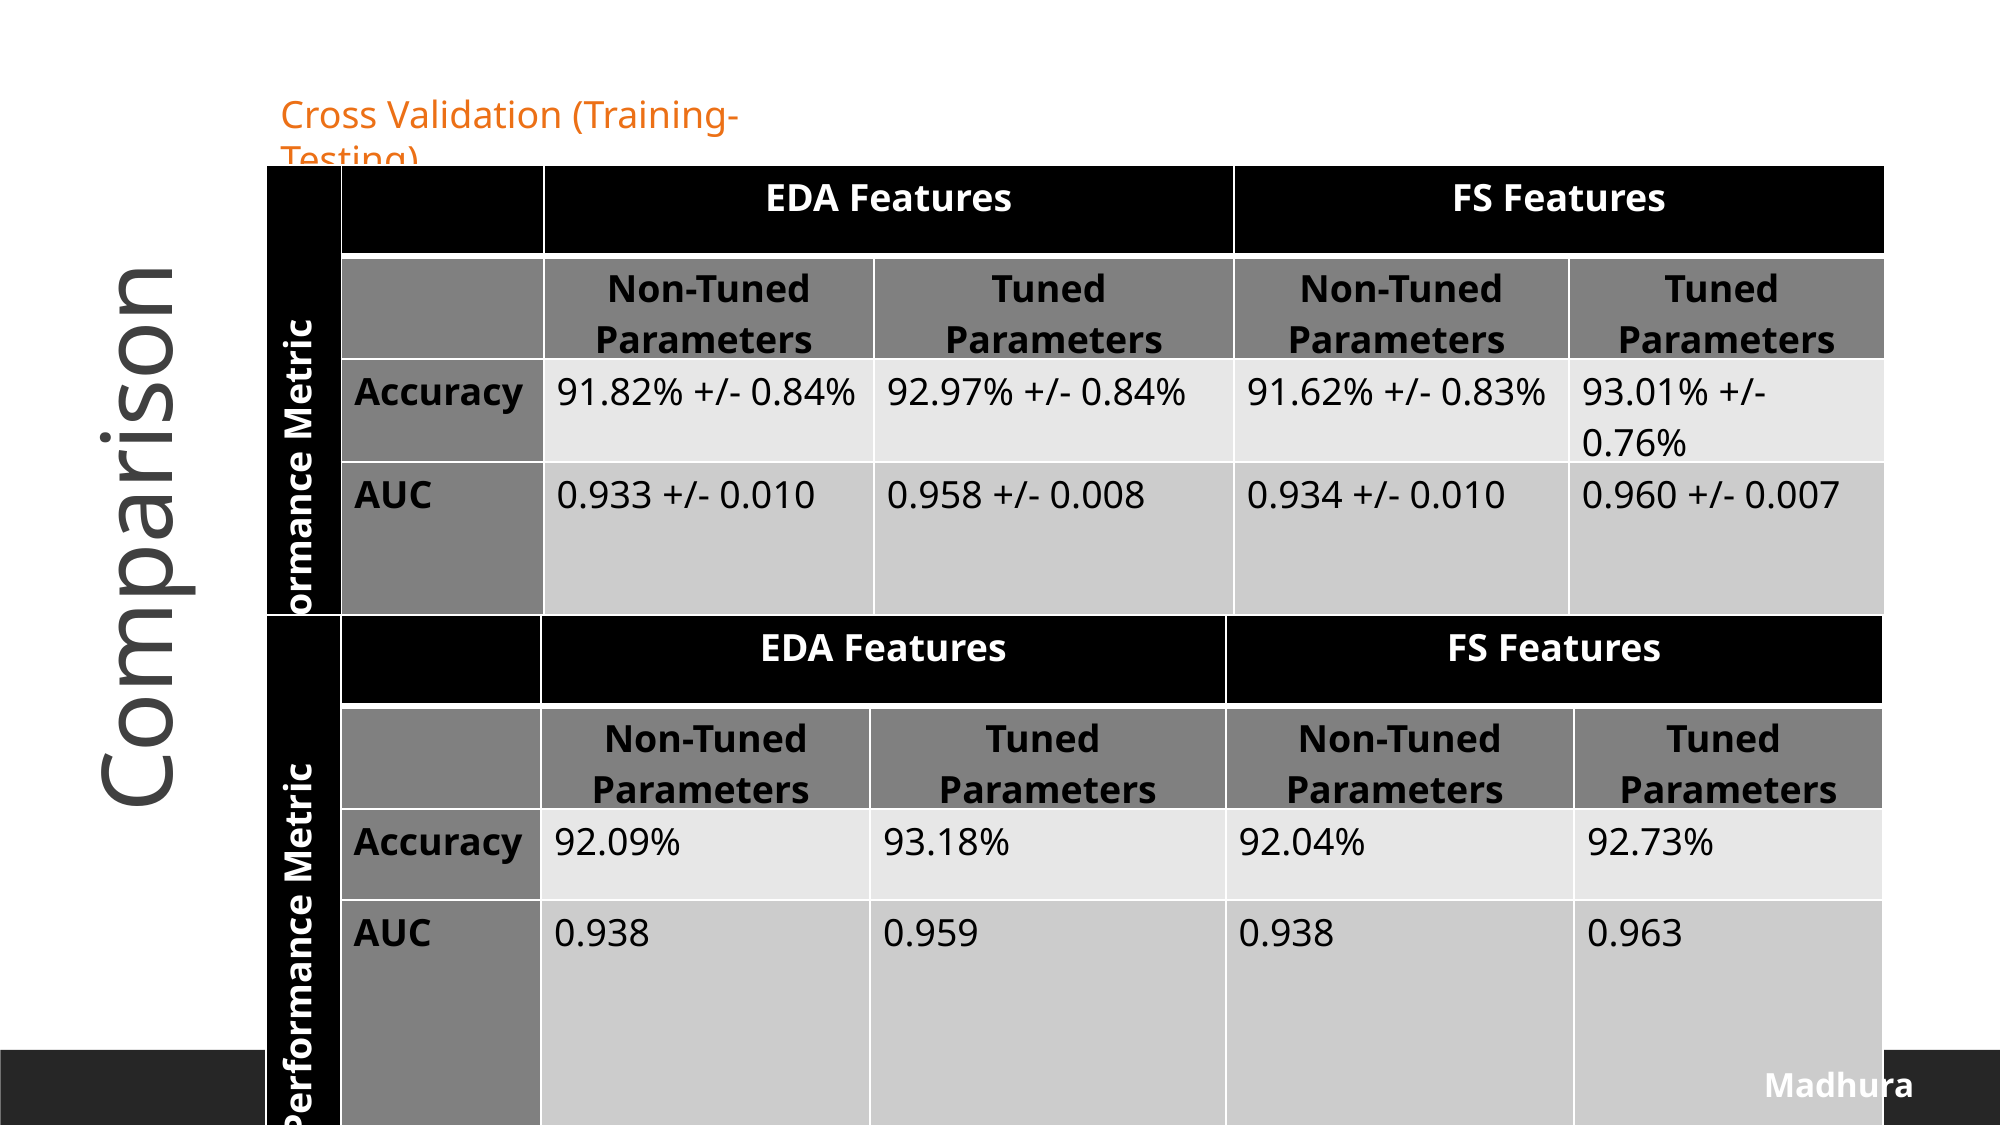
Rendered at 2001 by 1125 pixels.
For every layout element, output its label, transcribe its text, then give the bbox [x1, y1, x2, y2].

text_box Validation [256, 539, 265, 600]
table_cell AUC [342, 901, 540, 1125]
text_box Cross Validation (Training-Testing) [265, 83, 829, 164]
table_cell 92.73% [1575, 810, 1882, 899]
table_cell 93.01% +/- 0.76% [1570, 360, 1884, 461]
table_cell [342, 709, 540, 808]
table_cell Non-Tuned Parameters [545, 259, 873, 358]
table_cell 0.960 +/- 0.007 [1570, 463, 1884, 614]
table_cell 92.04% [1227, 810, 1573, 899]
table_cell 0.934 +/- 0.010 [1235, 463, 1568, 614]
table_header Performance Metric [267, 166, 341, 614]
table_header FS Features [1227, 616, 1882, 703]
table_cell 0.959 [871, 901, 1225, 1125]
table_cell Non-Tuned Parameters [1227, 709, 1573, 808]
table_cell 0.933 +/- 0.010 [545, 463, 873, 614]
table_header [342, 616, 540, 703]
table_cell Non-Tuned Parameters [542, 709, 869, 808]
table_cell Tuned Parameters [871, 709, 1225, 808]
table_header Performance Metric [267, 616, 340, 1125]
table_cell [342, 259, 543, 358]
table_cell Accuracy [342, 810, 540, 899]
table_header FS Features [1235, 166, 1884, 253]
table_cell 0.938 [1227, 901, 1573, 1125]
table_cell 92.09% [542, 810, 869, 899]
table_header [342, 166, 543, 253]
table_header EDA Features [545, 166, 1233, 253]
table_cell 91.82% +/- 0.84% [545, 360, 873, 461]
text_box Comparison [0, 0, 209, 1051]
table_cell 0.938 [542, 901, 869, 1125]
table_cell Non-Tuned Parameters [1235, 259, 1568, 358]
table_cell AUC [342, 463, 543, 614]
table_cell Tuned Parameters [1575, 709, 1882, 808]
table_cell 93.18% [871, 810, 1225, 899]
table_cell 0.958 +/- 0.008 [875, 463, 1233, 614]
table_header EDA Features [542, 616, 1225, 703]
table_cell 92.97% +/- 0.84% [875, 360, 1233, 461]
table_cell Tuned Parameters [1570, 259, 1884, 358]
table_cell 91.62% +/- 0.83% [1235, 360, 1568, 461]
table_cell 0.963 [1575, 901, 1882, 1125]
table_cell Tuned Parameters [875, 259, 1233, 358]
footer Madhura [1748, 1050, 1945, 1118]
table_cell Accuracy [342, 360, 543, 461]
